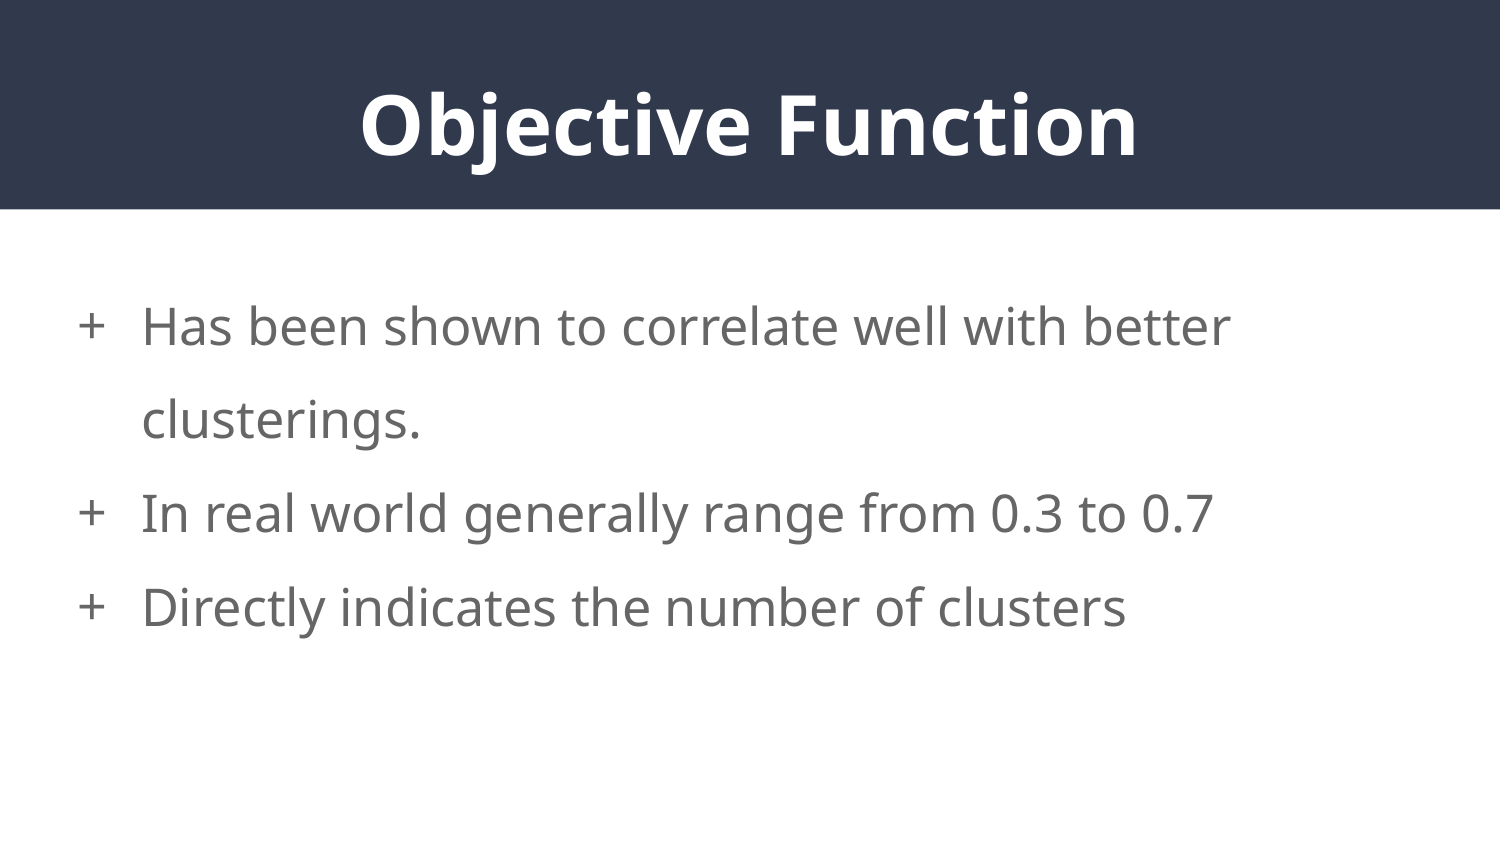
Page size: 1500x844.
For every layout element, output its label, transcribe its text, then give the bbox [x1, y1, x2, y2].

list Has been shown to correlate well with better clusterings. In real world generally range from 0.3 to 0.7 Directly indicates the number of clusters [51, 247, 1410, 752]
title Objective Function [51, 57, 1449, 160]
